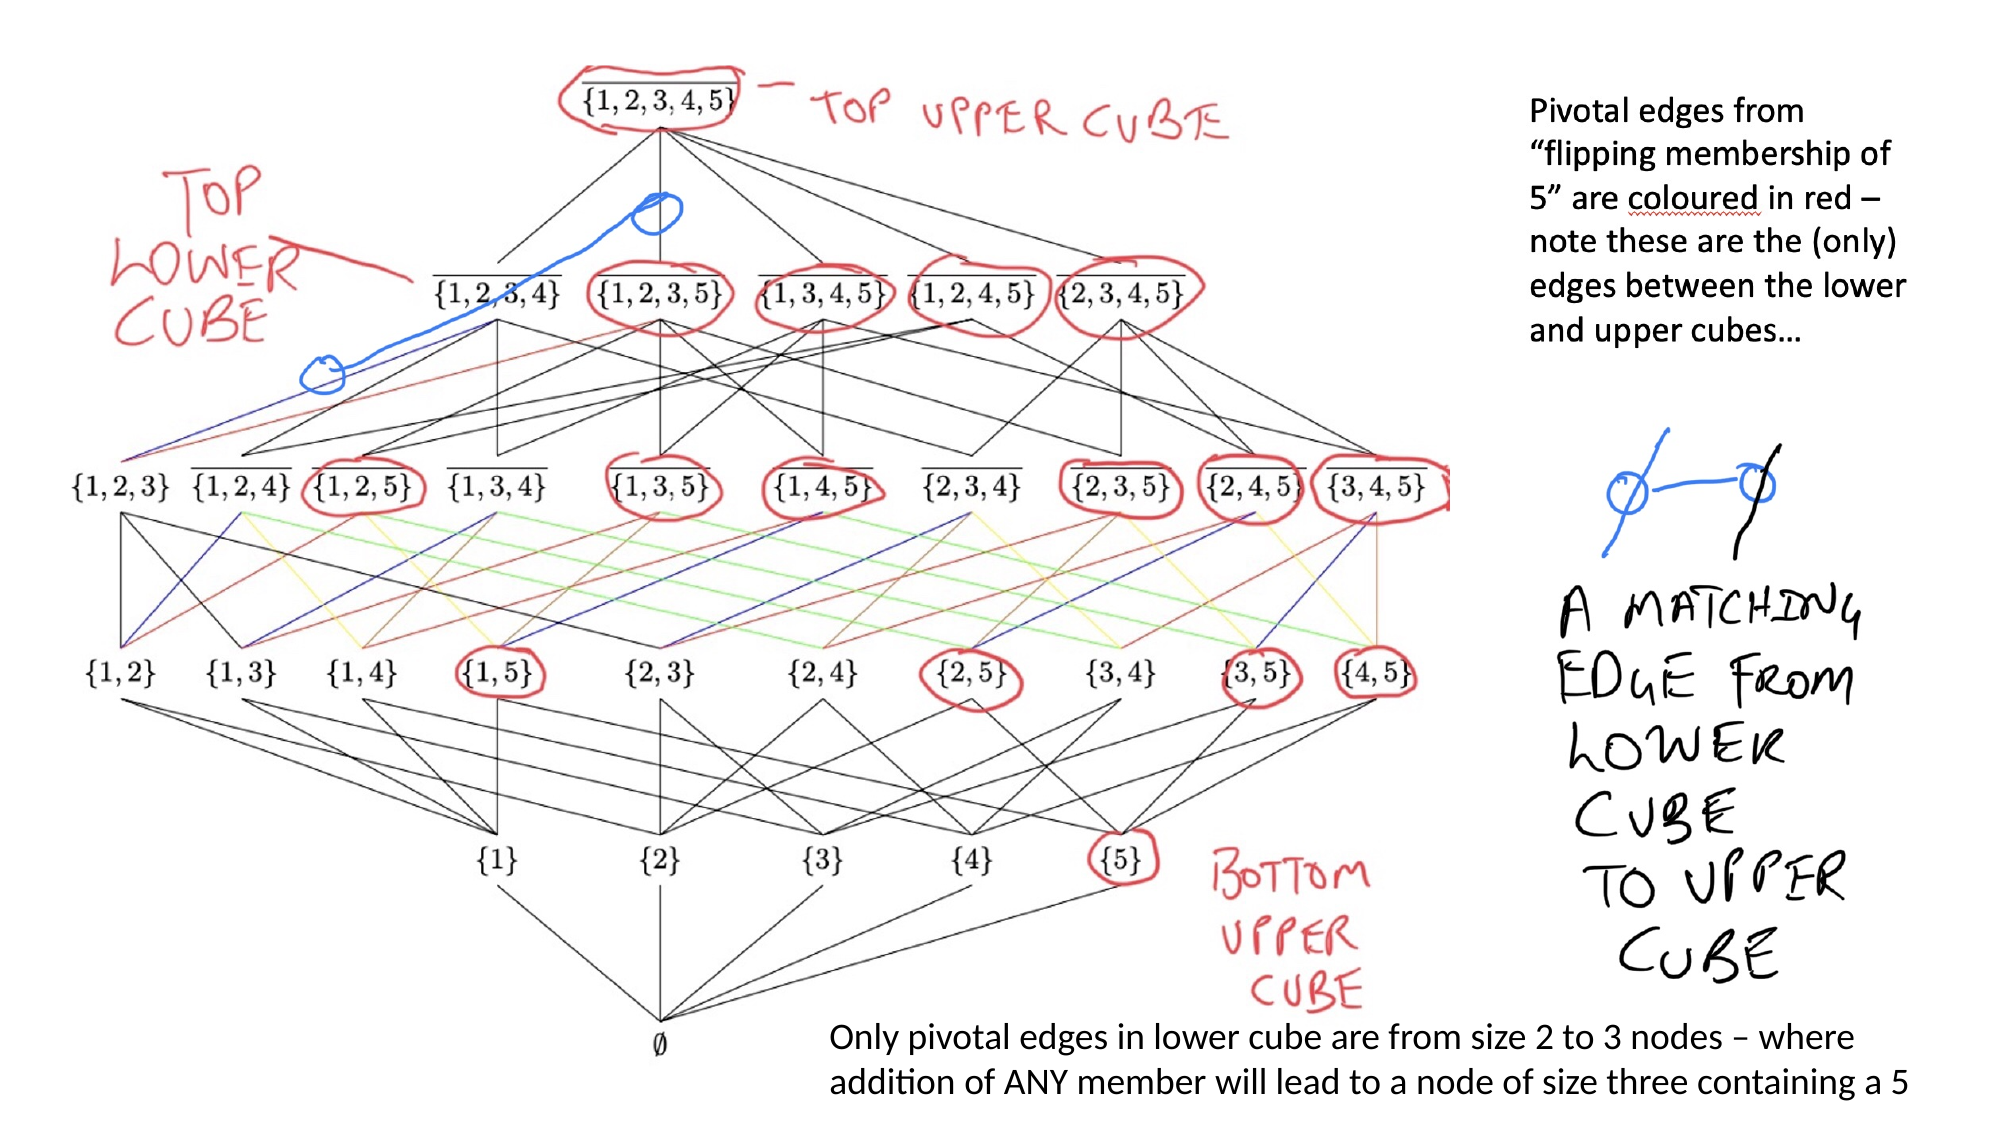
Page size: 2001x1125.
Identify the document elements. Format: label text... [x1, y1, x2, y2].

text_box Only pivotal edges in lower cube are from size 2 to 3 nodes – where addition of ANY member will lead to a node of size three containing a 5 [814, 1004, 1955, 1110]
picture [63, 38, 1931, 1083]
